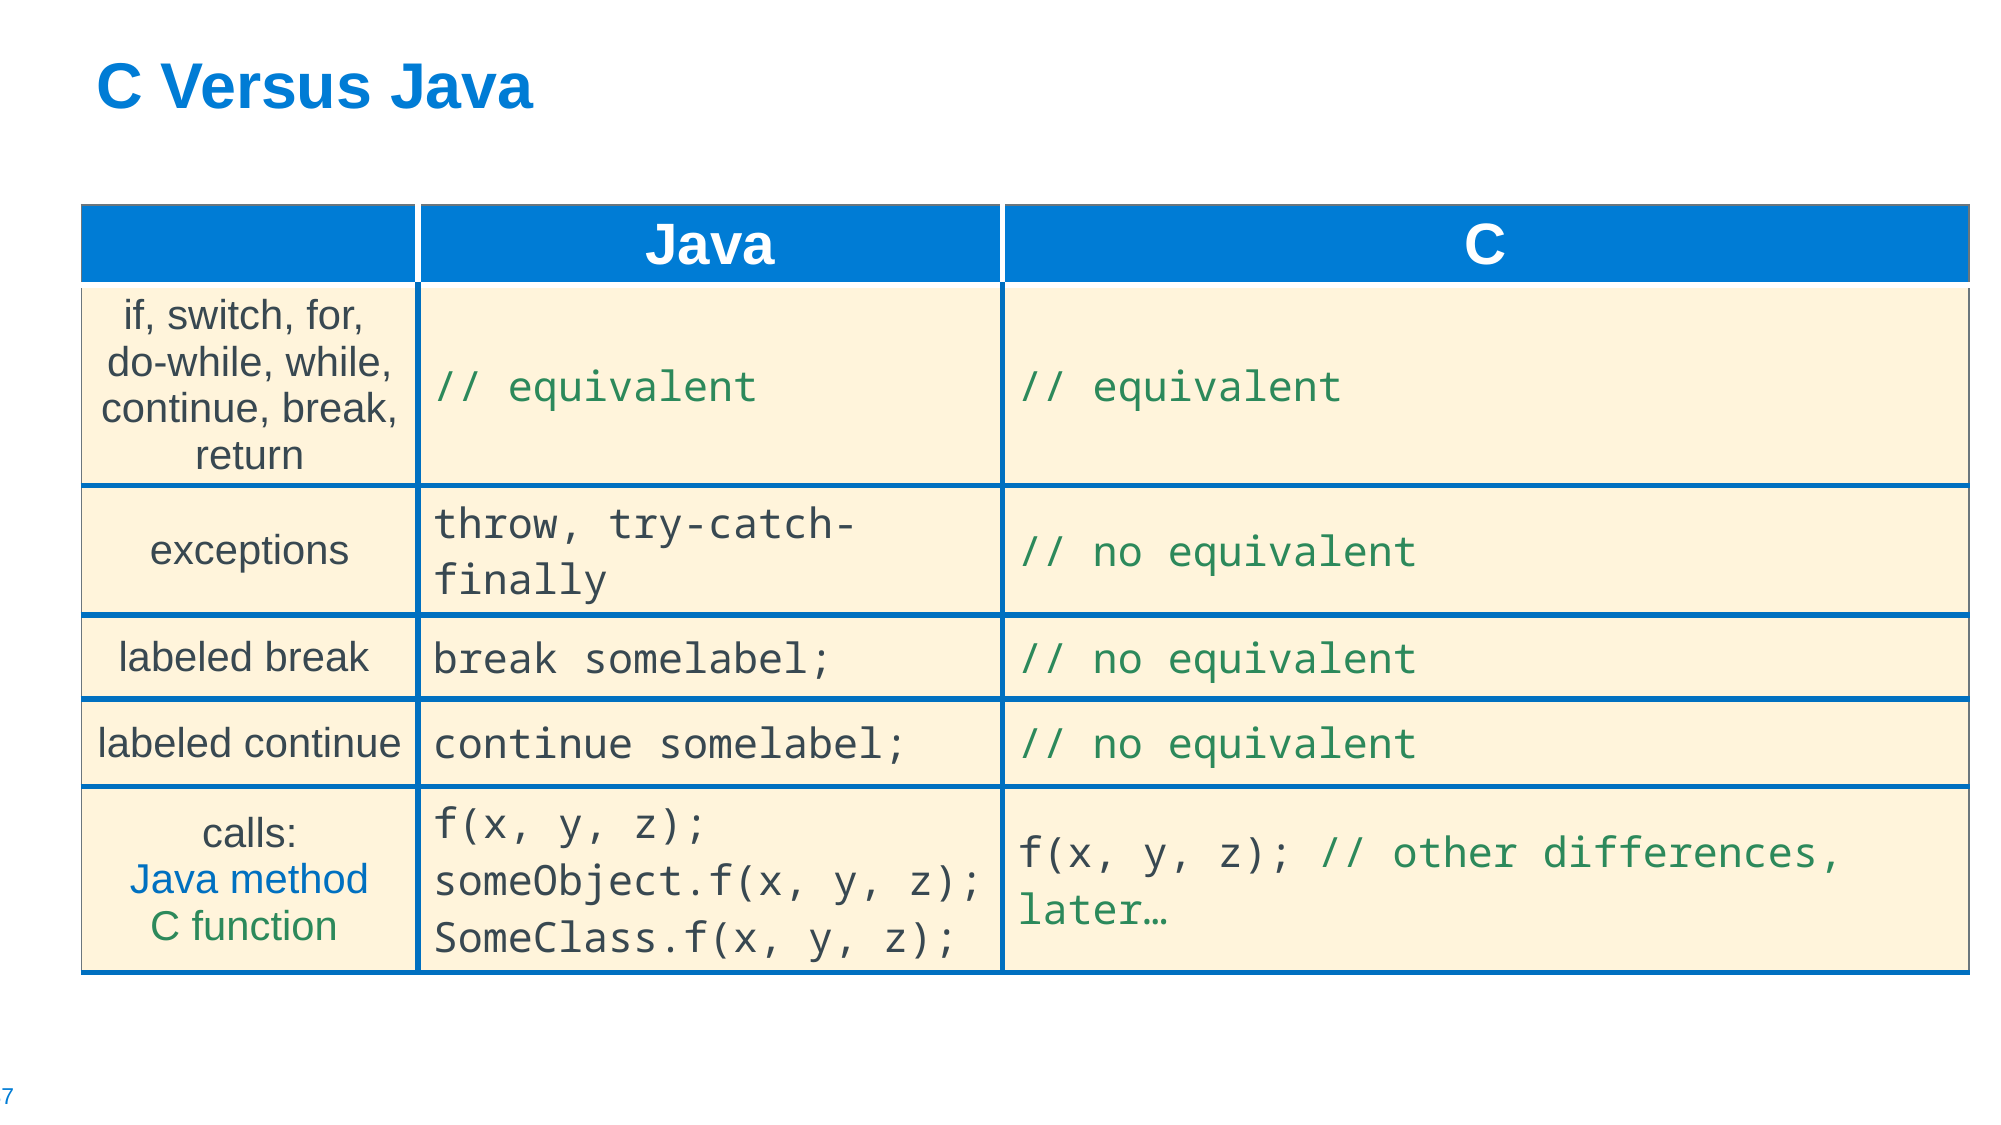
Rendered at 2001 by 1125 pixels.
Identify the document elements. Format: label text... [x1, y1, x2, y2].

table_cell // equivalent [1005, 288, 1968, 483]
table_cell // no equivalent [1005, 488, 1968, 612]
table_cell // no equivalent [1005, 618, 1968, 696]
table_cell if, switch, for, do-while, while, continue, break, return [82, 288, 415, 483]
table_cell labeled break [82, 618, 415, 696]
table_header [82, 206, 415, 282]
title C Versus Java [81, 13, 1807, 131]
table_header C [1005, 206, 1968, 282]
table_cell exceptions [82, 488, 415, 612]
table_cell throw, try-catch-finally [421, 488, 1000, 612]
table_cell continue somelabel; [421, 702, 1000, 784]
table_header Java [421, 206, 1000, 282]
table_cell labeled continue [82, 702, 415, 784]
table_cell // equivalent [421, 288, 1000, 483]
table_cell f(x, y, z); someObject.f(x, y, z); SomeClass.f(x, y, z); [421, 789, 1000, 970]
table_cell // no equivalent [1005, 702, 1968, 784]
table_cell calls: Java method C function [82, 789, 415, 970]
table_cell f(x, y, z); // other differences, later… [1005, 789, 1968, 970]
table_cell break somelabel; [421, 618, 1000, 696]
